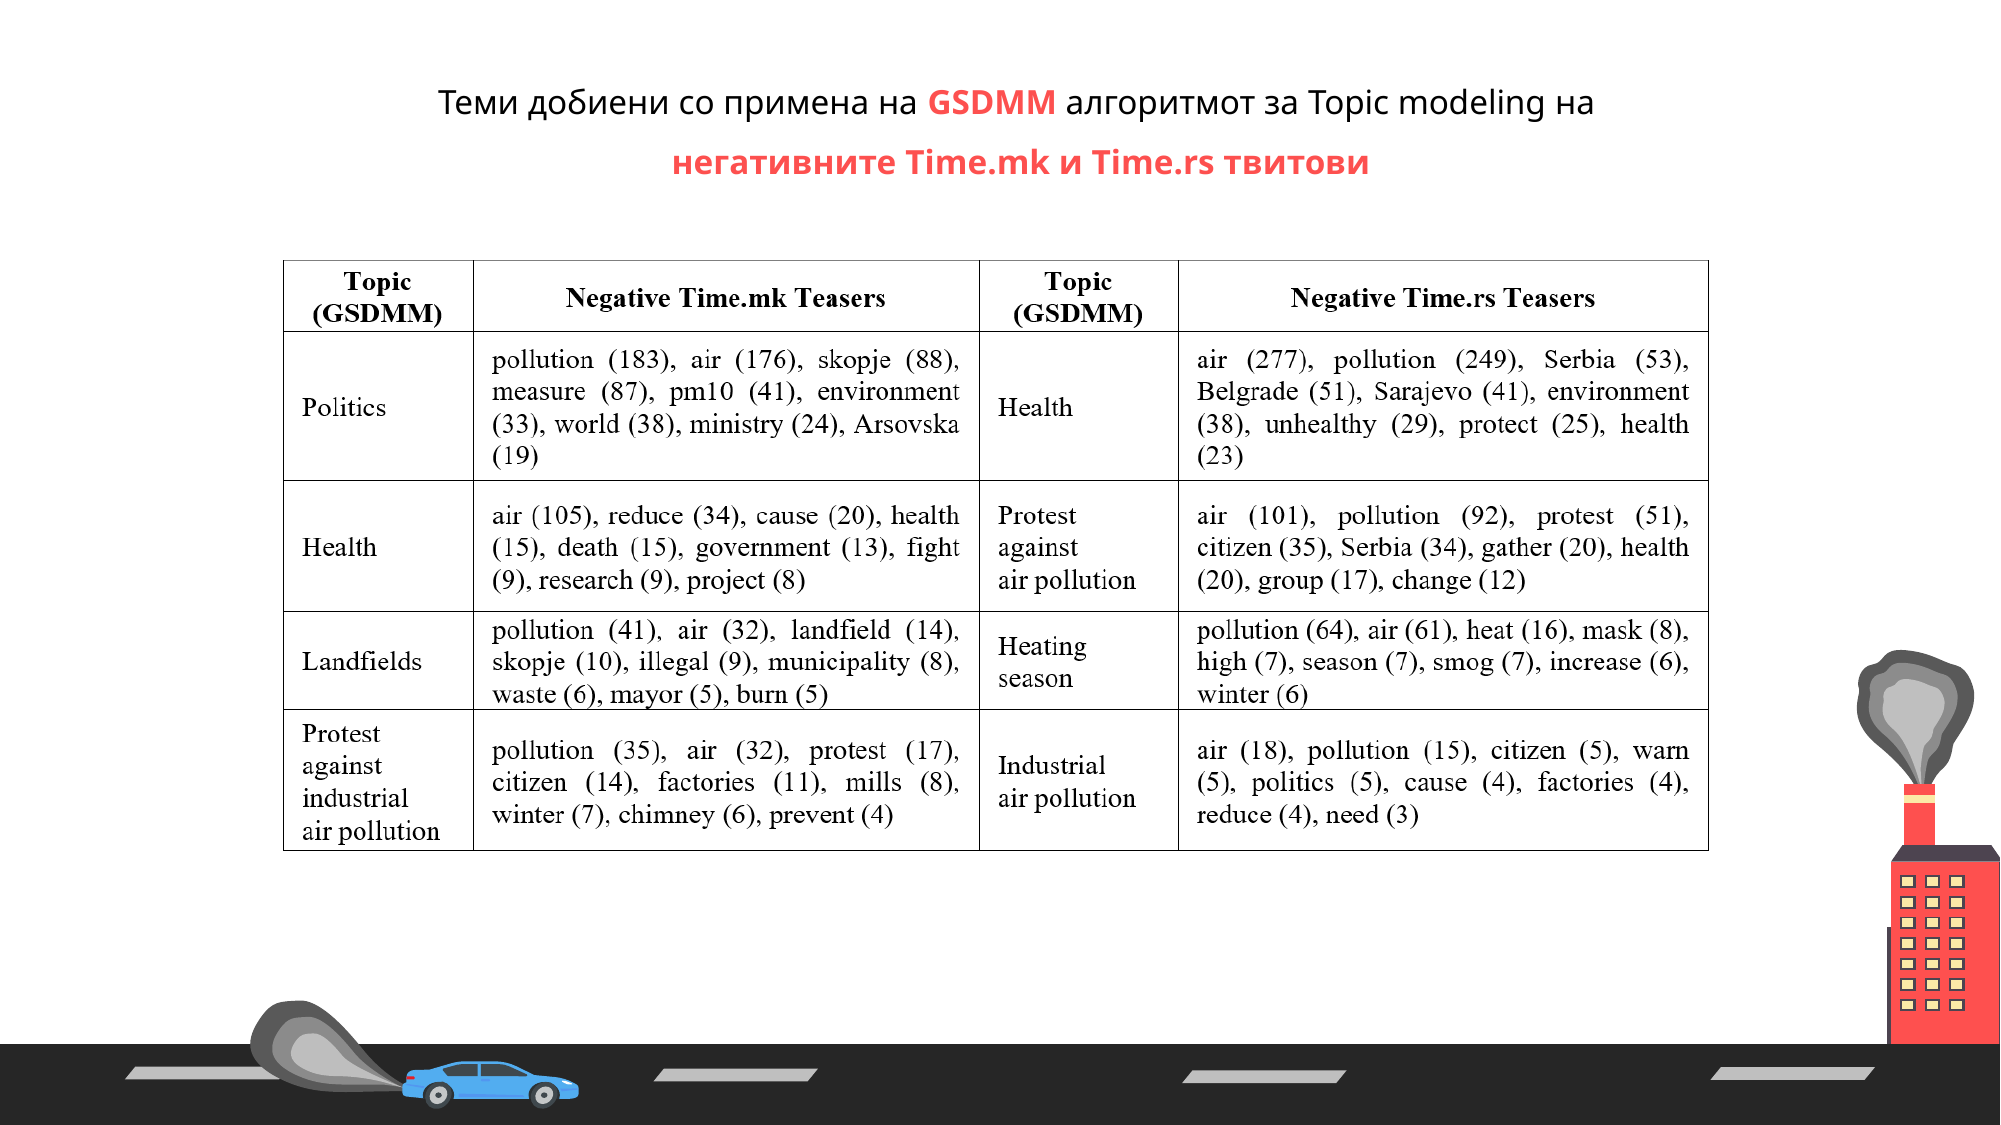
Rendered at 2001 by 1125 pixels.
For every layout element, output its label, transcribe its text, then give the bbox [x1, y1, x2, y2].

text_box [0, 1044, 2000, 1125]
text_box Теми добиени со примена на GSDMM алгоритмот за Topic modeling на негативните Time.mk и Time.rs твитови [279, 54, 1754, 189]
text_box [1710, 1067, 1876, 1080]
text_box [124, 1066, 250, 1080]
text_box [653, 1068, 818, 1082]
text_box [1181, 1070, 1347, 1084]
picture [261, 235, 1725, 868]
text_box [250, 1000, 579, 1113]
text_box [1856, 649, 2000, 1044]
